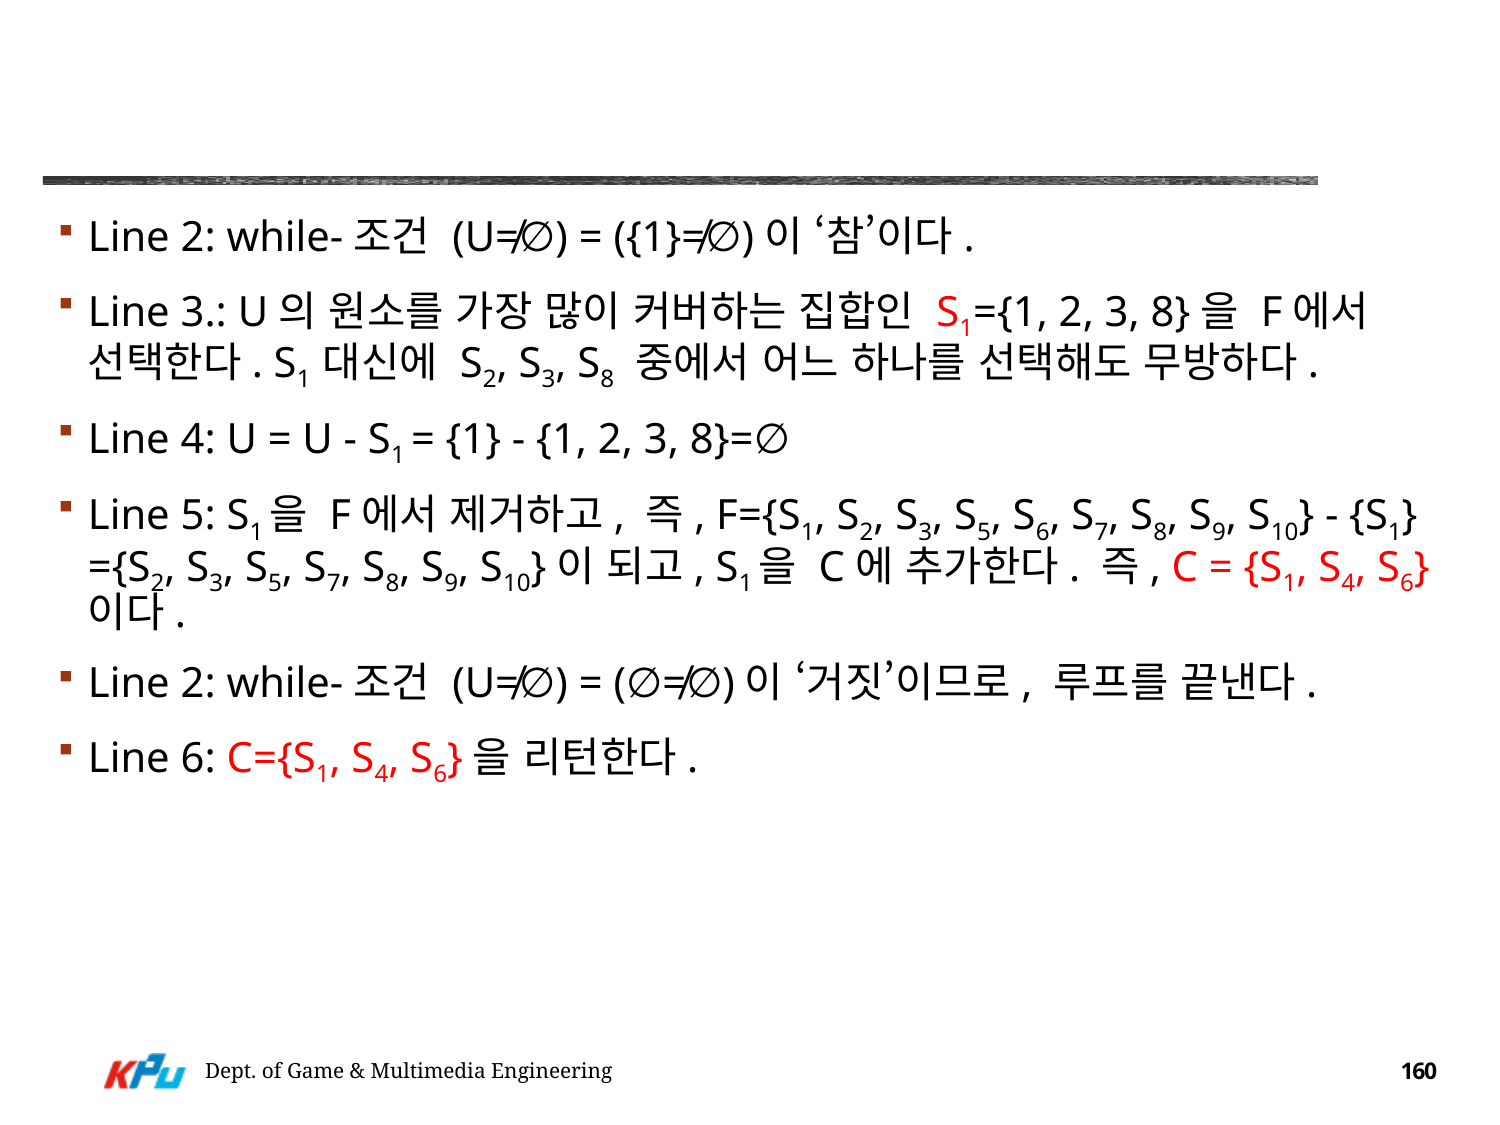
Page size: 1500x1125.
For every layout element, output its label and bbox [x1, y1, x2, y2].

list [42, 207, 1458, 1013]
slide_number [1379, 1042, 1459, 1103]
footer [190, 1042, 879, 1103]
picture [92, 1030, 191, 1120]
